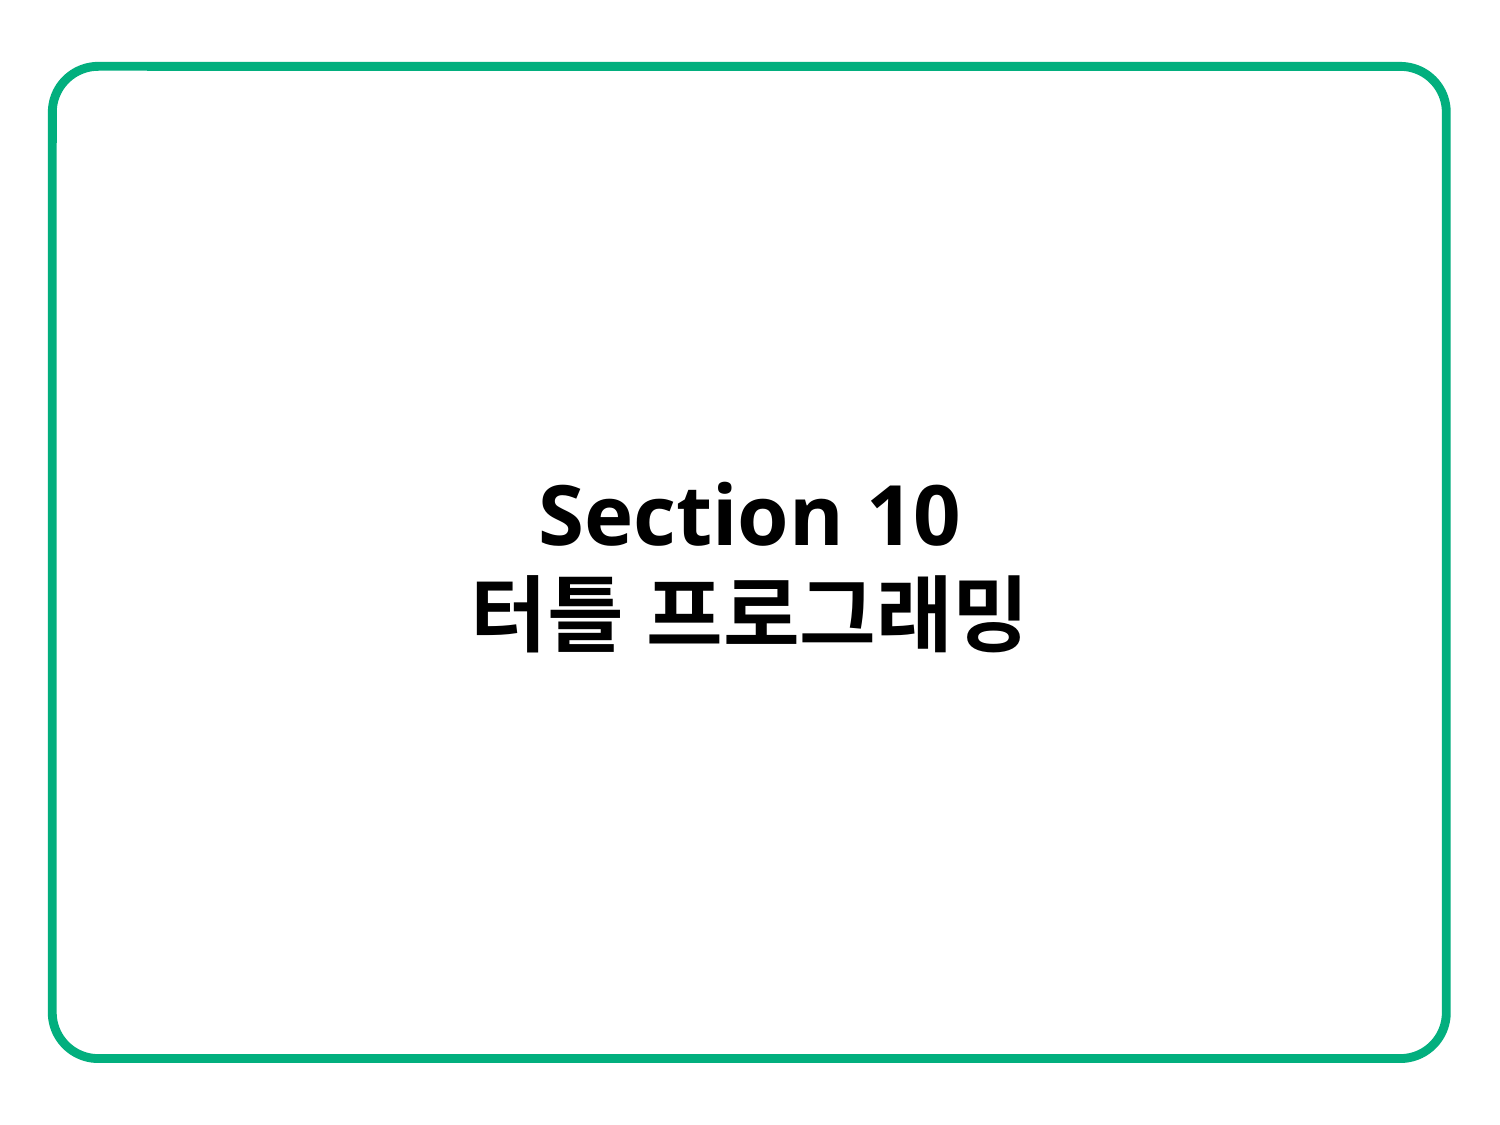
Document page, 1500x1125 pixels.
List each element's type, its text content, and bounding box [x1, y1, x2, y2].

text_box Section 10 터틀 프로그래밍 [342, 403, 1158, 722]
